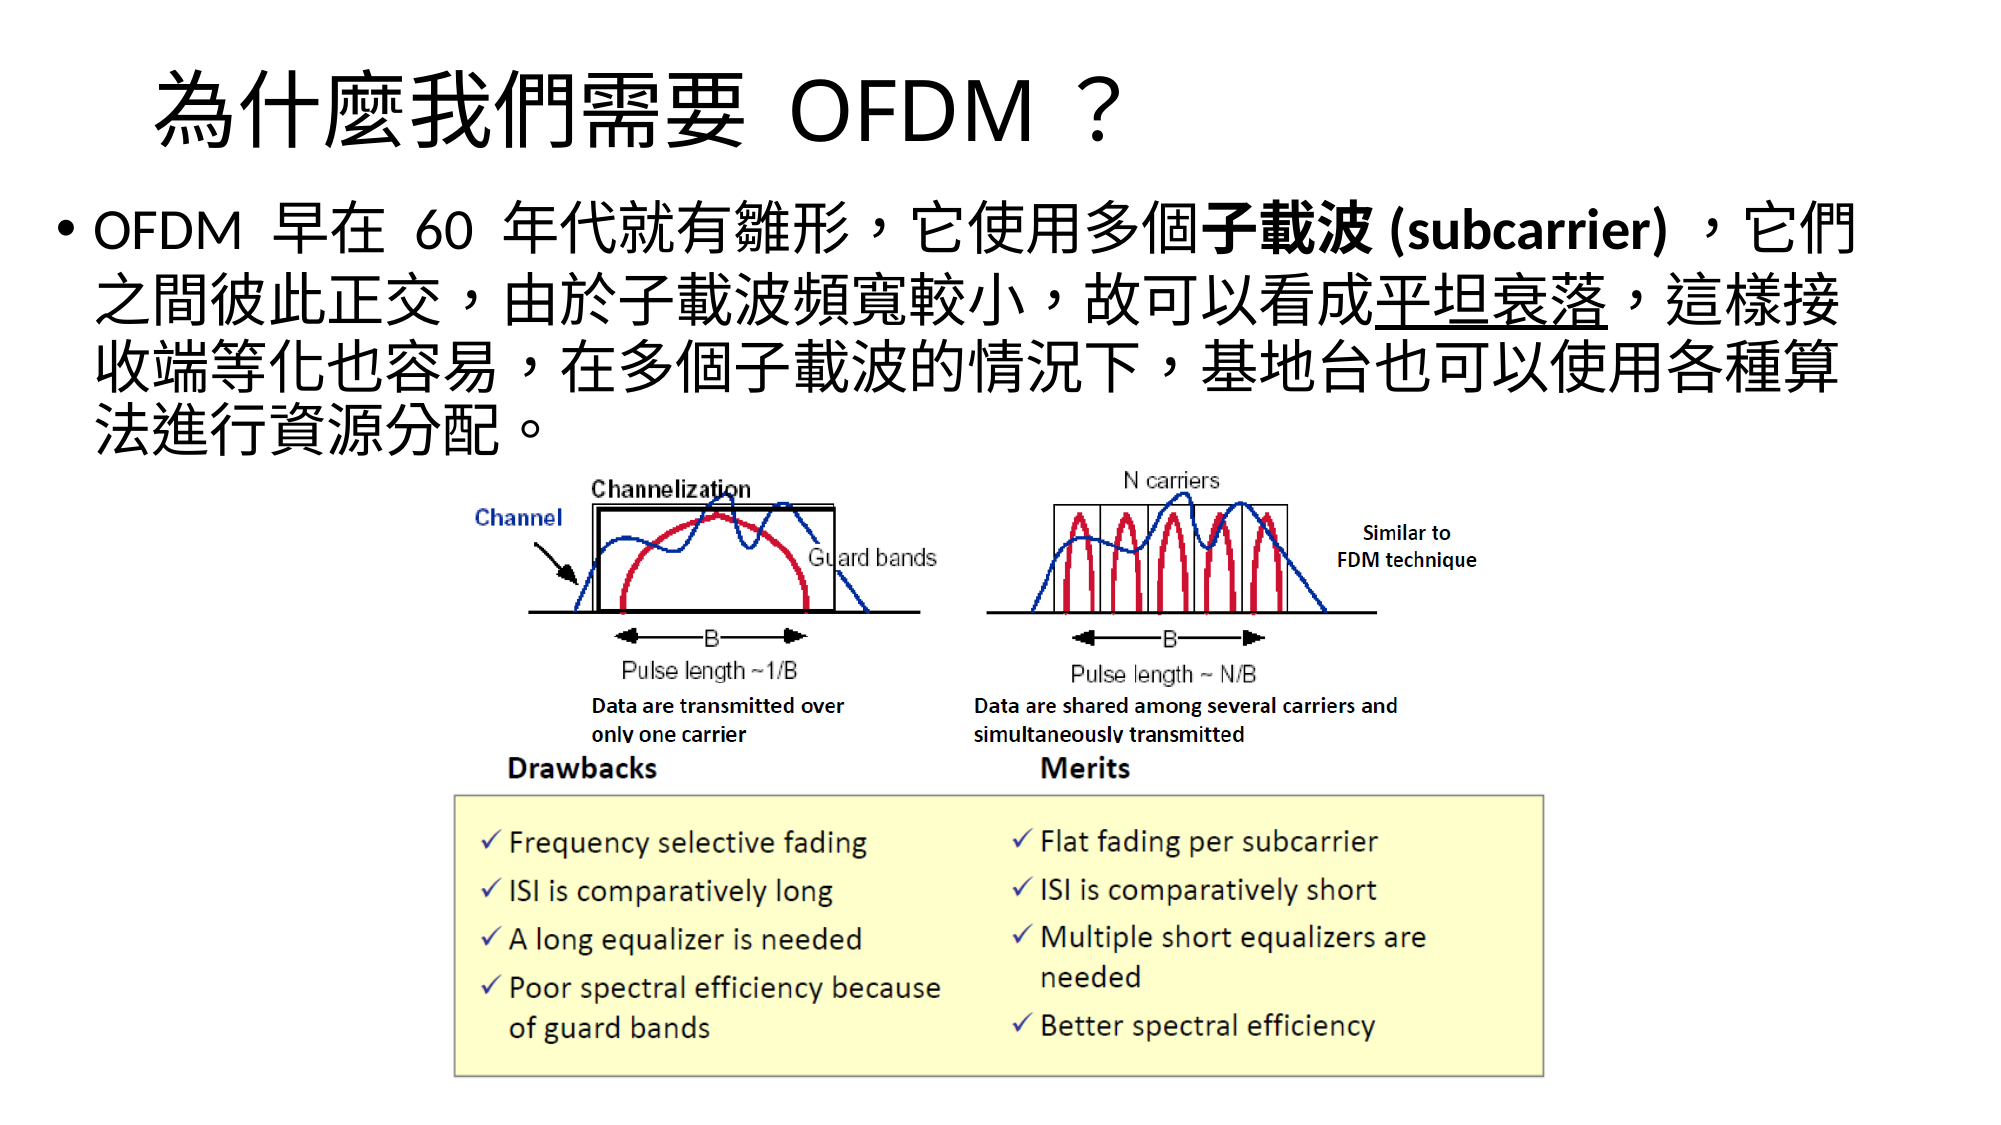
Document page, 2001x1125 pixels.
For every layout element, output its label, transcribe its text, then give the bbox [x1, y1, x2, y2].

title 為什麼我們需要 OFDM？ [137, 59, 1863, 168]
list OFDM 早在 60 年代就有雛形，它使用多個子載波(subcarrier)，它們之間彼此正交，由於子載波頻寬較小，故可以看成平坦衰落，這樣接收端等化也容易，在多個子載波的情況下，基地台也可以使用各種算法進行資源分配。 [40, 192, 1908, 1014]
picture [445, 456, 1555, 1083]
